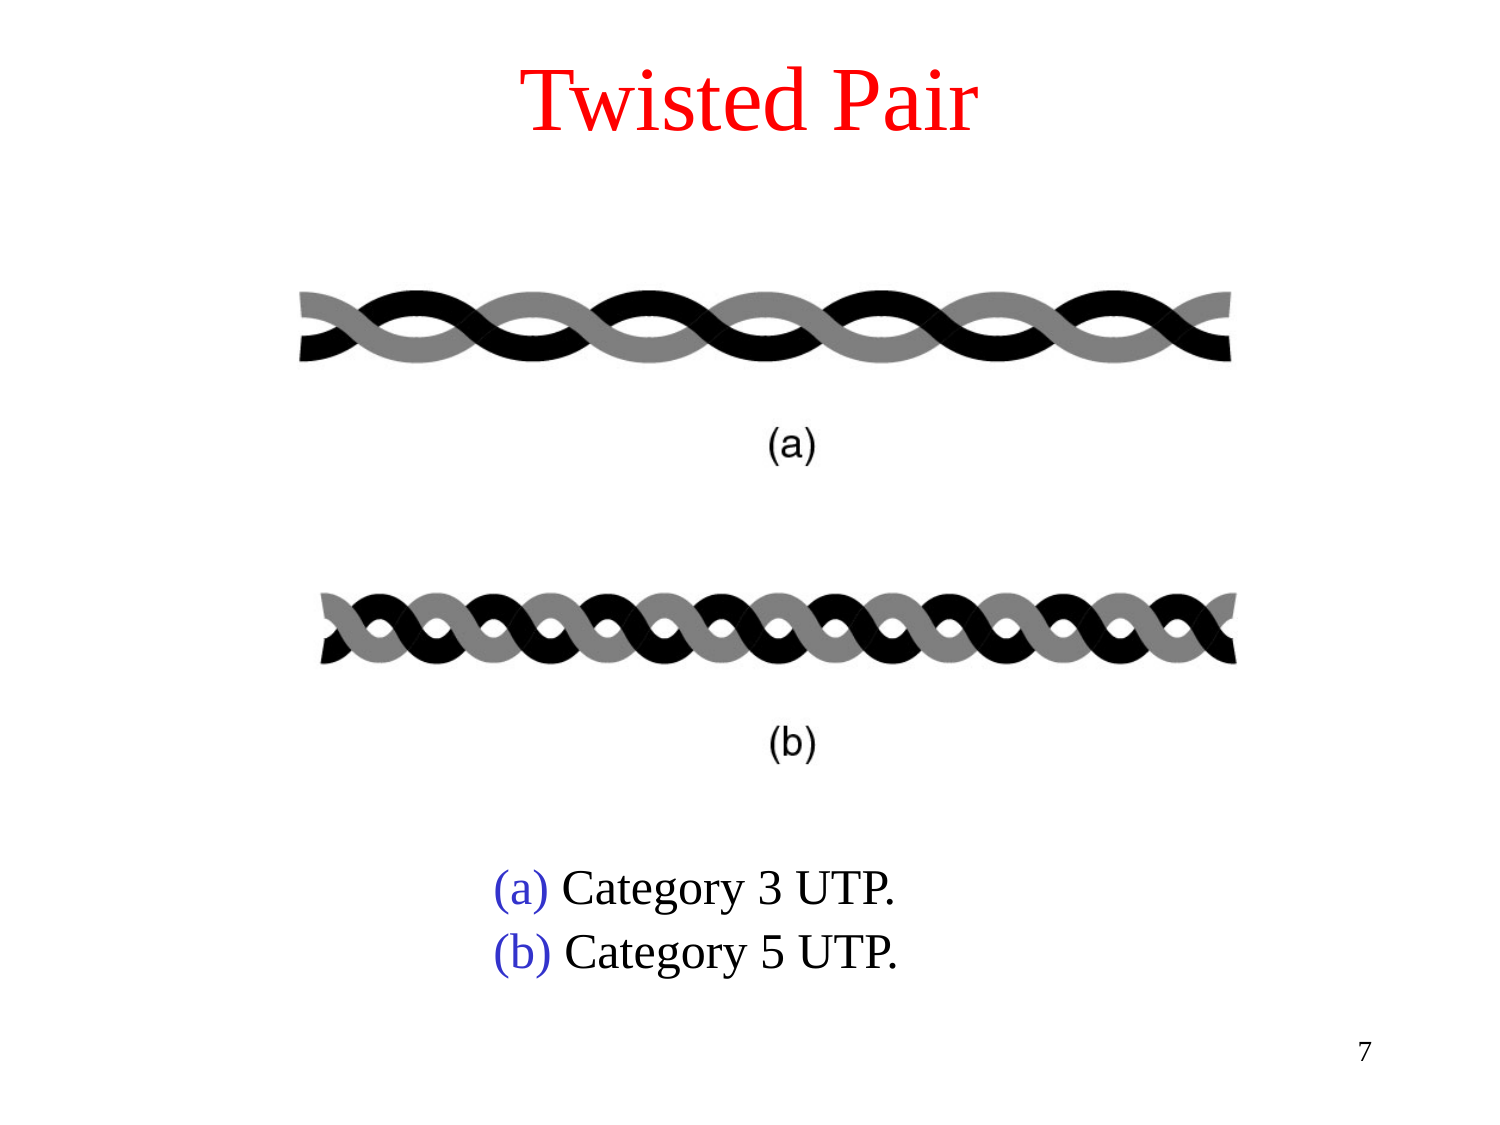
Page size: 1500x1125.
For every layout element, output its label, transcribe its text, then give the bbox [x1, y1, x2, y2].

picture [296, 282, 1237, 482]
list (a) Category 3 UTP. (b) Category 5 UTP. [478, 854, 1500, 992]
text_box ‹#› [1074, 1024, 1388, 1100]
picture [296, 564, 1239, 769]
title Twisted Pair [0, 0, 1500, 188]
